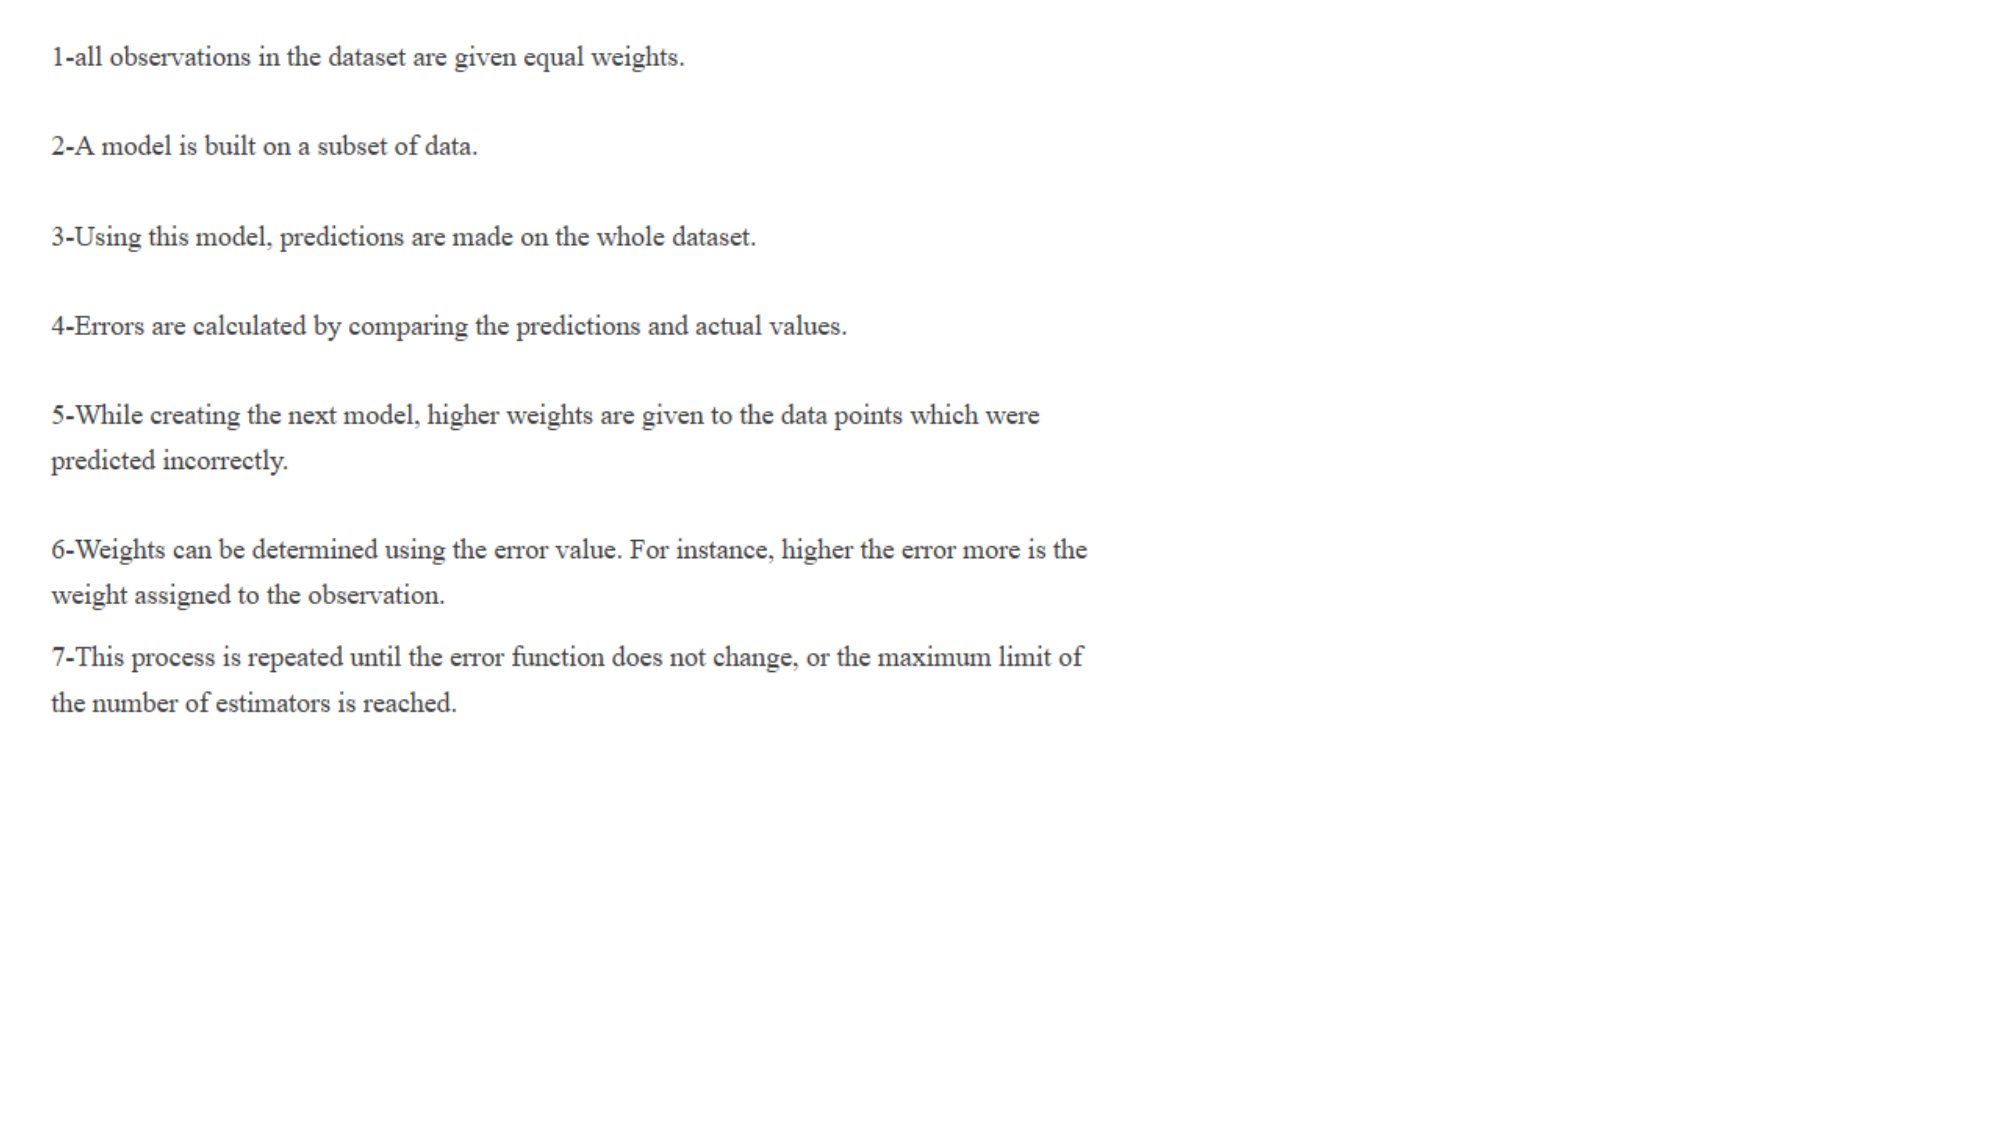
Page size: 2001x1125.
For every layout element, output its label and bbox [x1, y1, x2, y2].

picture [40, 30, 1115, 725]
